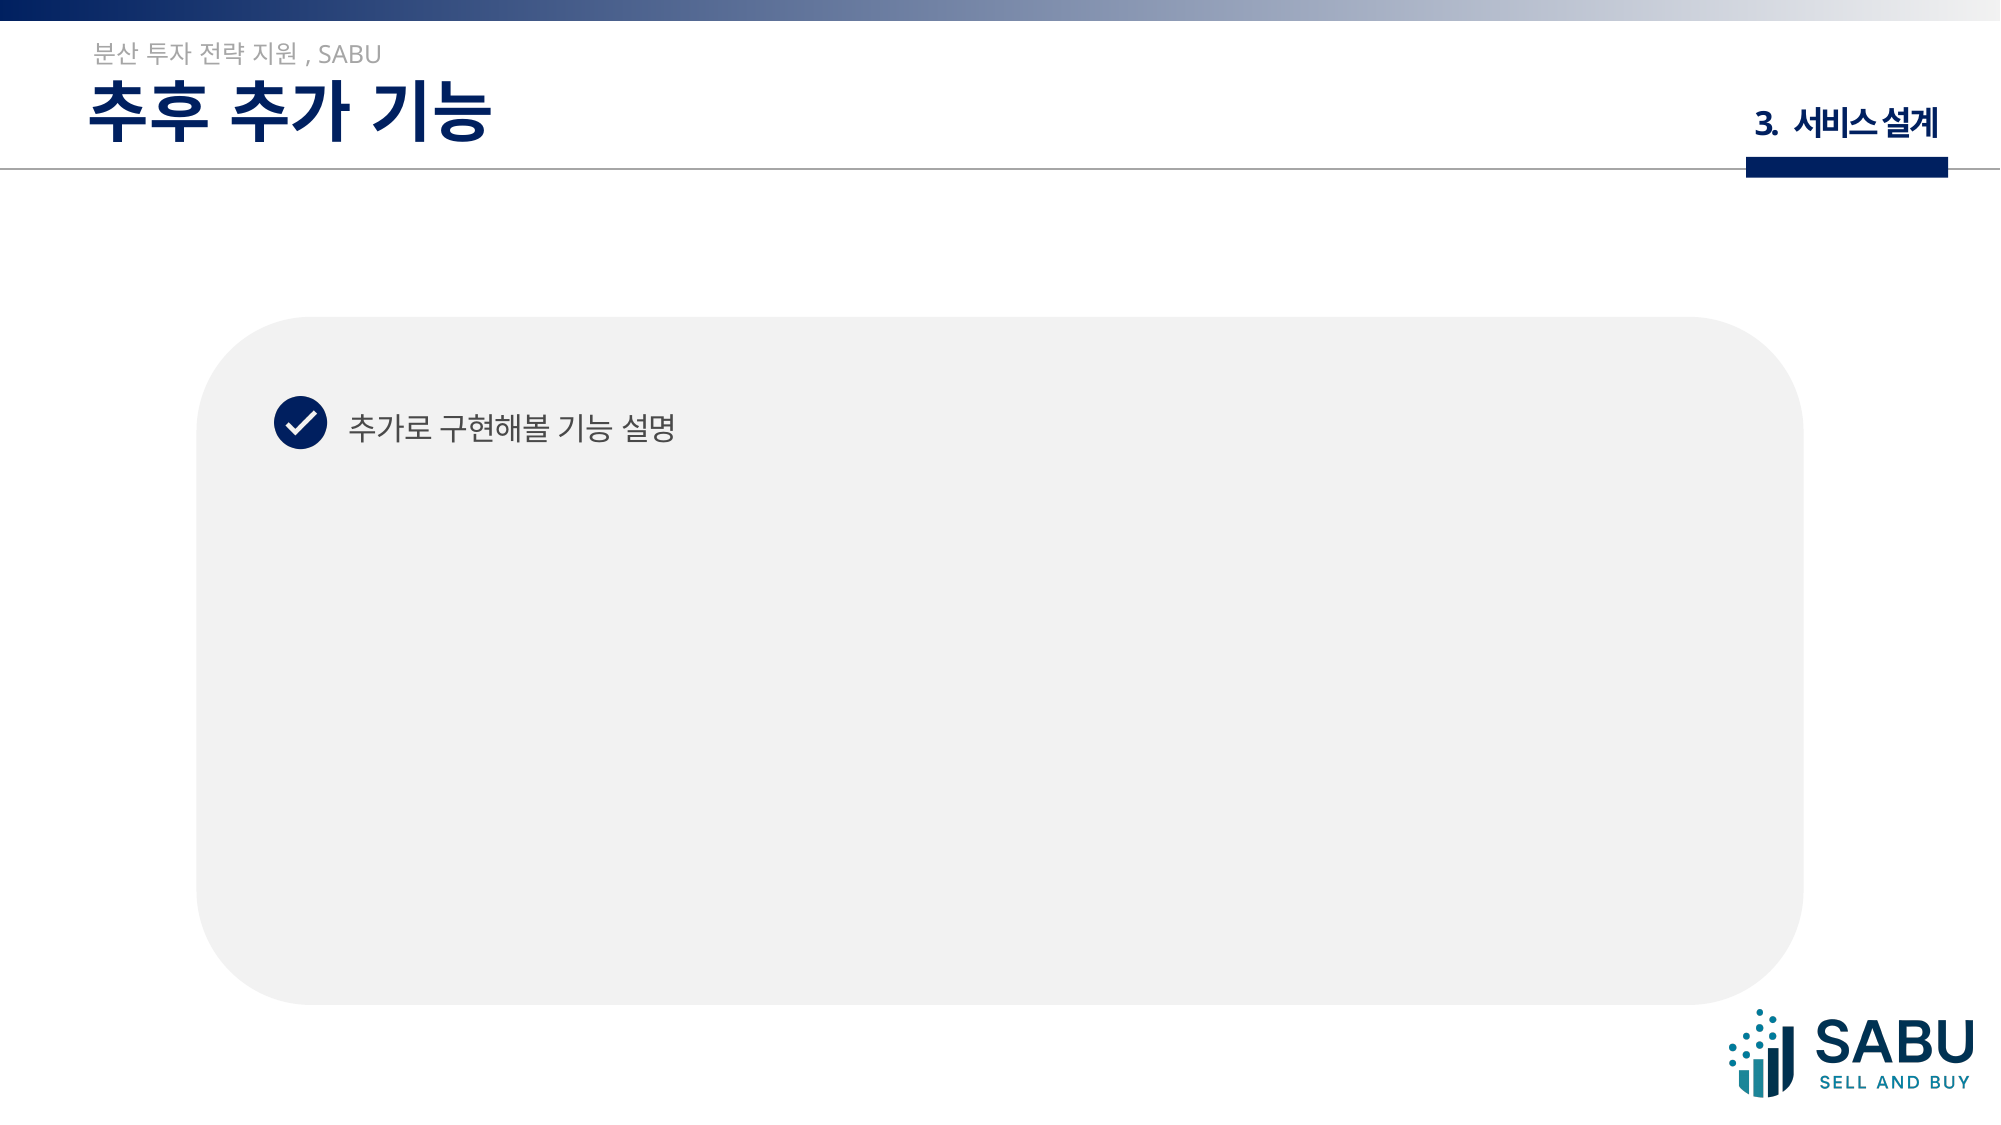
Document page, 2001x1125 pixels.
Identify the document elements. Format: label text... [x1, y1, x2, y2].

text_box 분산 투자 전략 지원, SABU [94, 38, 407, 69]
text_box [0, 0, 2000, 22]
text_box 추후 추가 기능 [87, 70, 757, 151]
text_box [195, 316, 1805, 1006]
picture [1729, 1009, 1973, 1098]
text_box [1732, 101, 1963, 179]
